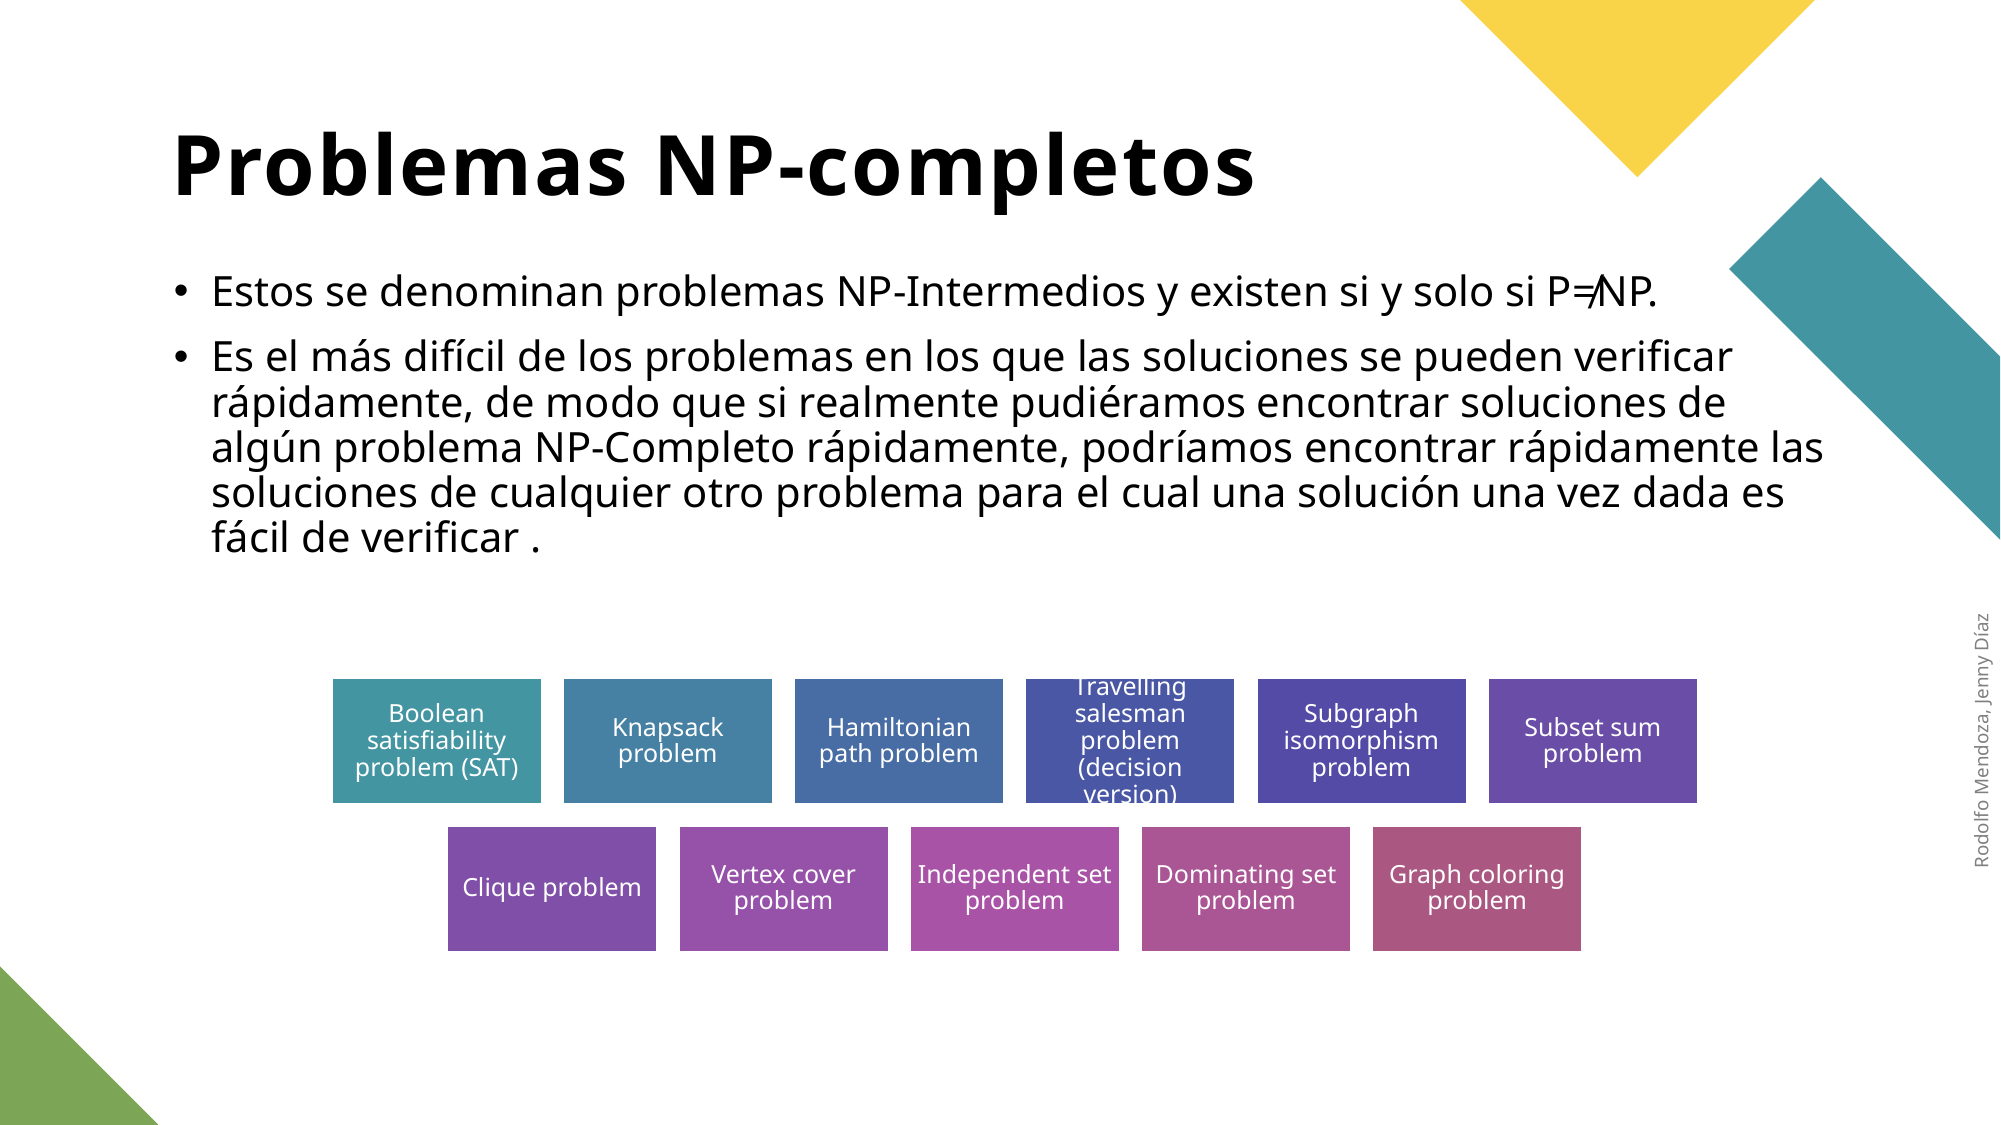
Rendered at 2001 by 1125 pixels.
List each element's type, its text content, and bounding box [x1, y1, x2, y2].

title Problemas NP-completos [156, 59, 1863, 278]
list Estos se denominan problemas NP-Intermedios y existen si y solo si P≠NP. Es el más difícil de los problemas en los que las soluciones se pueden verificar rápidamente, de modo que si realmente pudiéramos encontrar soluciones de algún problema NP-Completo rápidamente, podríamos encontrar rápidamente las soluciones de cualquier otro problema para el cual una solución una vez dada es fácil de verificar . [158, 278, 1860, 1005]
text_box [331, 665, 1699, 965]
